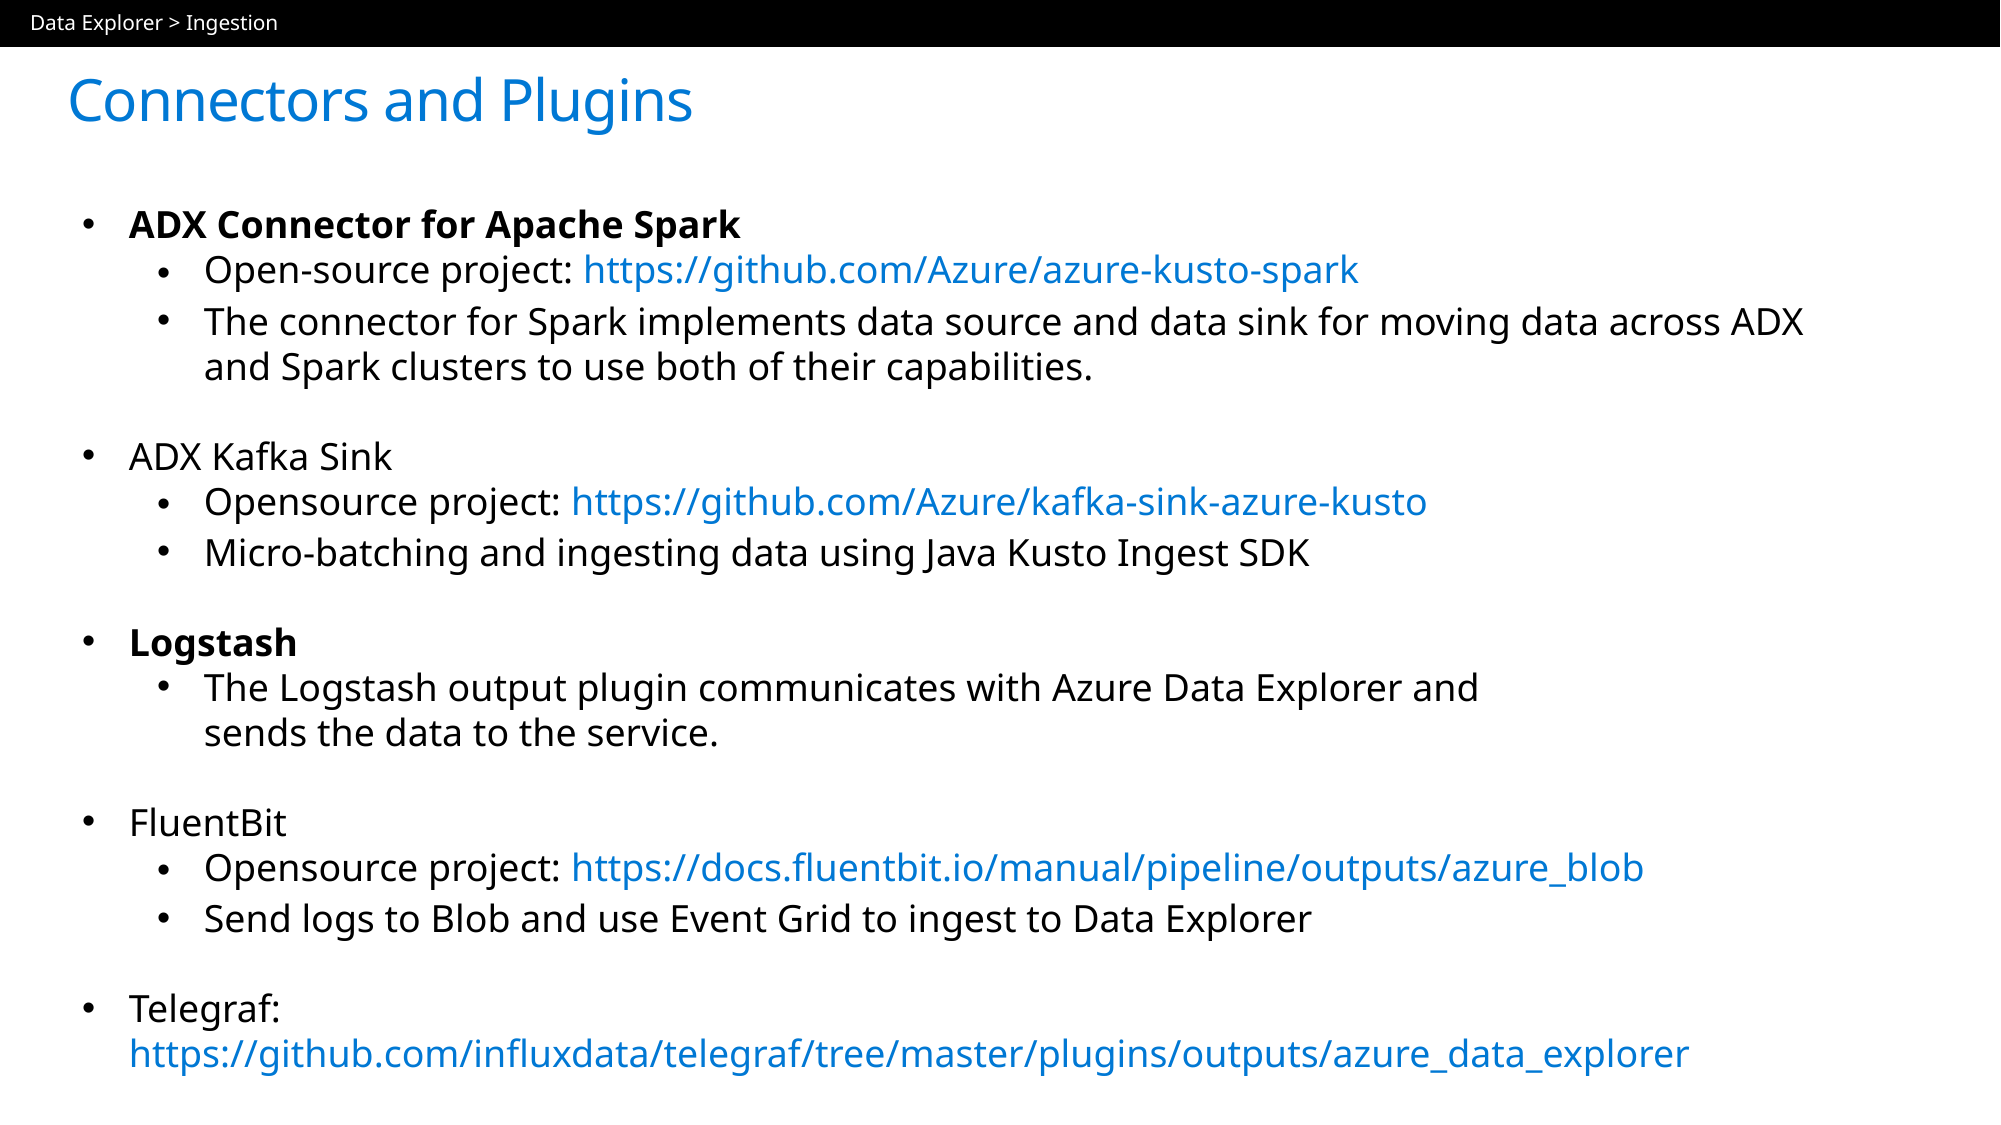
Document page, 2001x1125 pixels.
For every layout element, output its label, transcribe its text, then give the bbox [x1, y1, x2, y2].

text_box ADX Connector for Apache Spark Open-source project: https://github.com/Azure/azure-kusto-spark The connector for Spark implements data source and data sink for moving data across ADX and Spark clusters to use both of their capabilities. ADX Kafka Sink Opensource project: https://github.com/Azure/kafka-sink-azure-kusto Micro-batching and ingesting data using Java Kusto Ingest SDK Logstash The Logstash output plugin communicates with Azure Data Explorer and sends the data to the service. FluentBit Opensource project: https://docs.fluentbit.io/manual/pipeline/outputs/azure_blob Send logs to Blob and use Event Grid to ingest to Data Explorer Telegraf: https://github.com/influxdata/telegraf/tree/master/plugins/outputs/azure_data_explorer [67, 194, 1856, 1125]
title Connectors and Plugins [67, 63, 1875, 252]
text_box Data Explorer > Ingestion [0, 0, 2000, 47]
